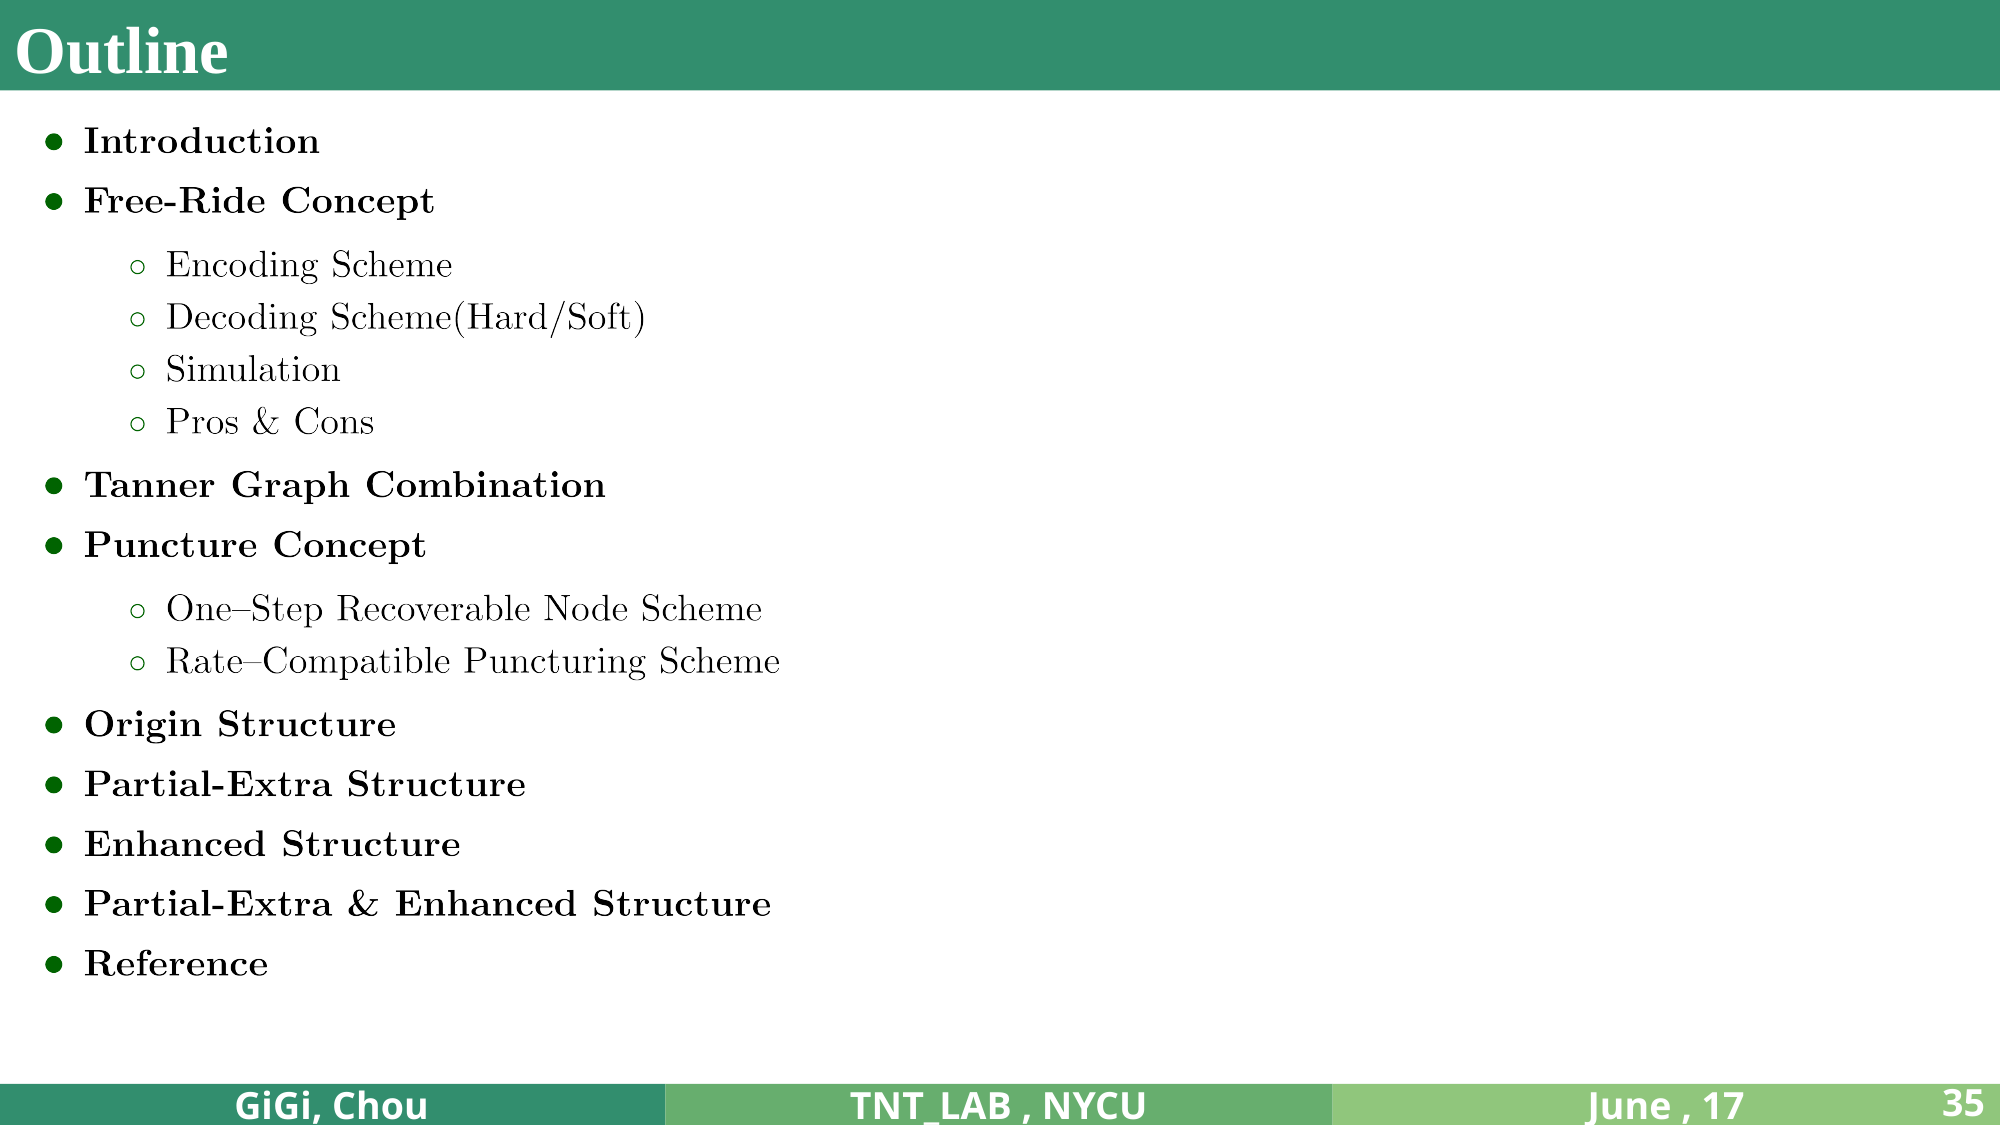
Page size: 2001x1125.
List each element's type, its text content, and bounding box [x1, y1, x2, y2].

slide_number 35 [1550, 1086, 2000, 1123]
text_box Outline [0, 0, 1280, 95]
picture [44, 126, 779, 976]
